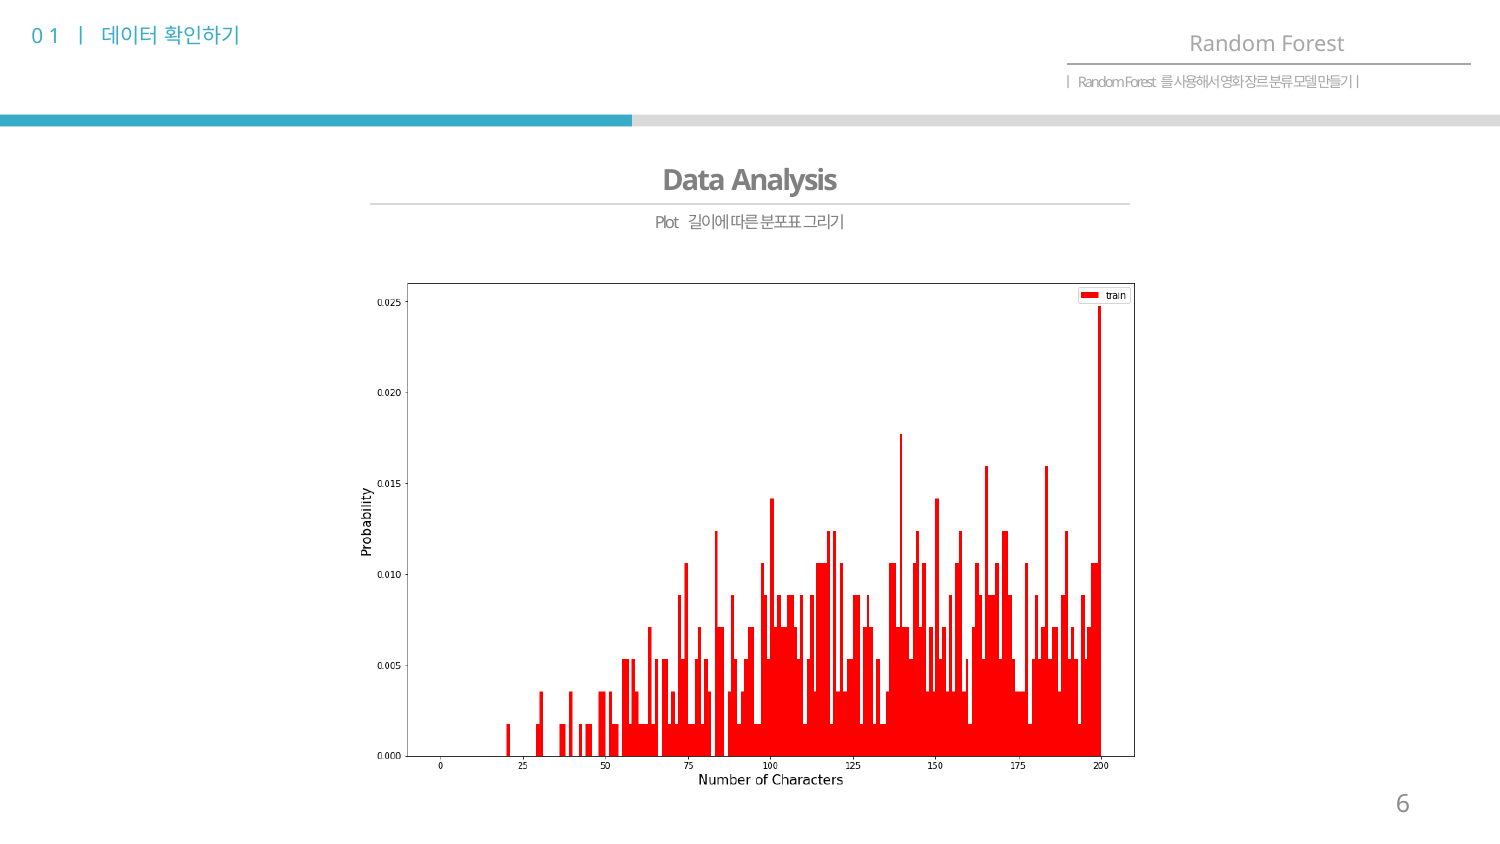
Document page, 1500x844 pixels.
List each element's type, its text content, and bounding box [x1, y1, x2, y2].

slide_number 6 [1074, 782, 1425, 827]
text_box Data Analysis [600, 154, 900, 203]
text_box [1046, 22, 1495, 99]
text_box [634, 113, 1500, 129]
text_box 0 1 ㅣ 데이터 확인하기 [16, 15, 361, 55]
text_box [0, 113, 634, 129]
picture [355, 273, 1145, 798]
text_box Plot 길이에 따른 분포표 그리기 [323, 204, 1177, 240]
